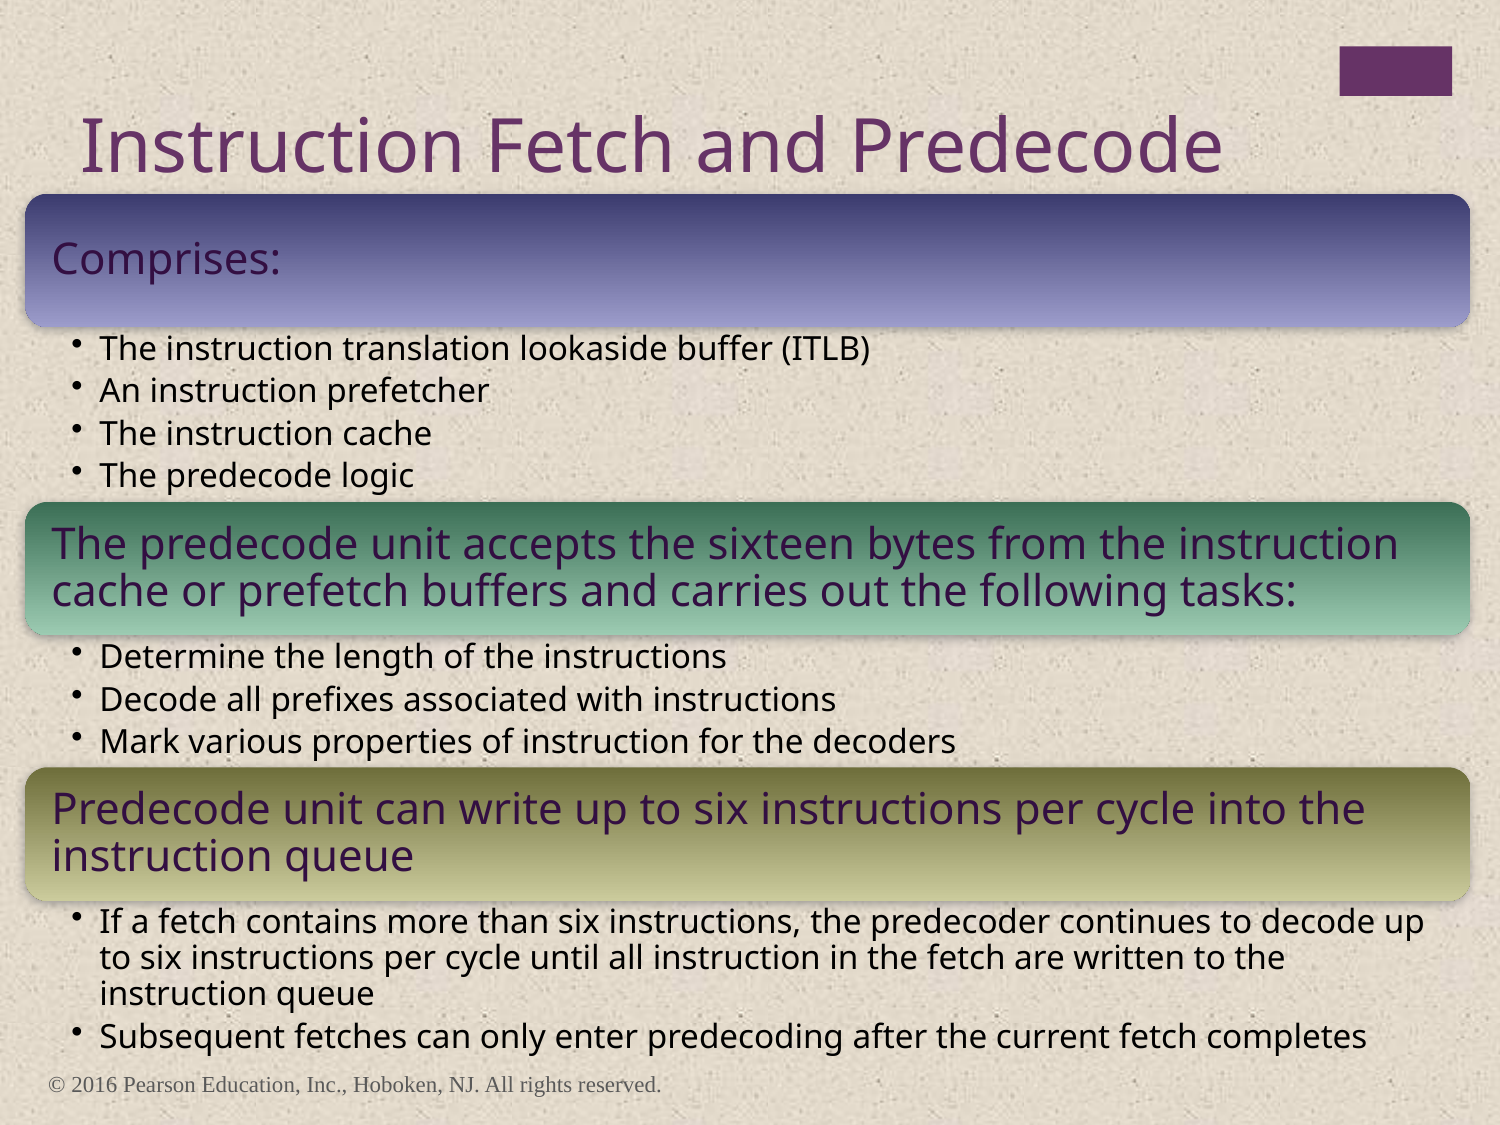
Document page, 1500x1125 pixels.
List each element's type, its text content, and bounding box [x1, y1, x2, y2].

footer © 2016 Pearson Education, Inc., Hoboken, NJ. All rights reserved. [33, 1081, 1038, 1114]
picture [0, 0, 1500, 1125]
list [24, 183, 1471, 1071]
title Instruction Fetch and Predecode Unit [64, 90, 1388, 181]
